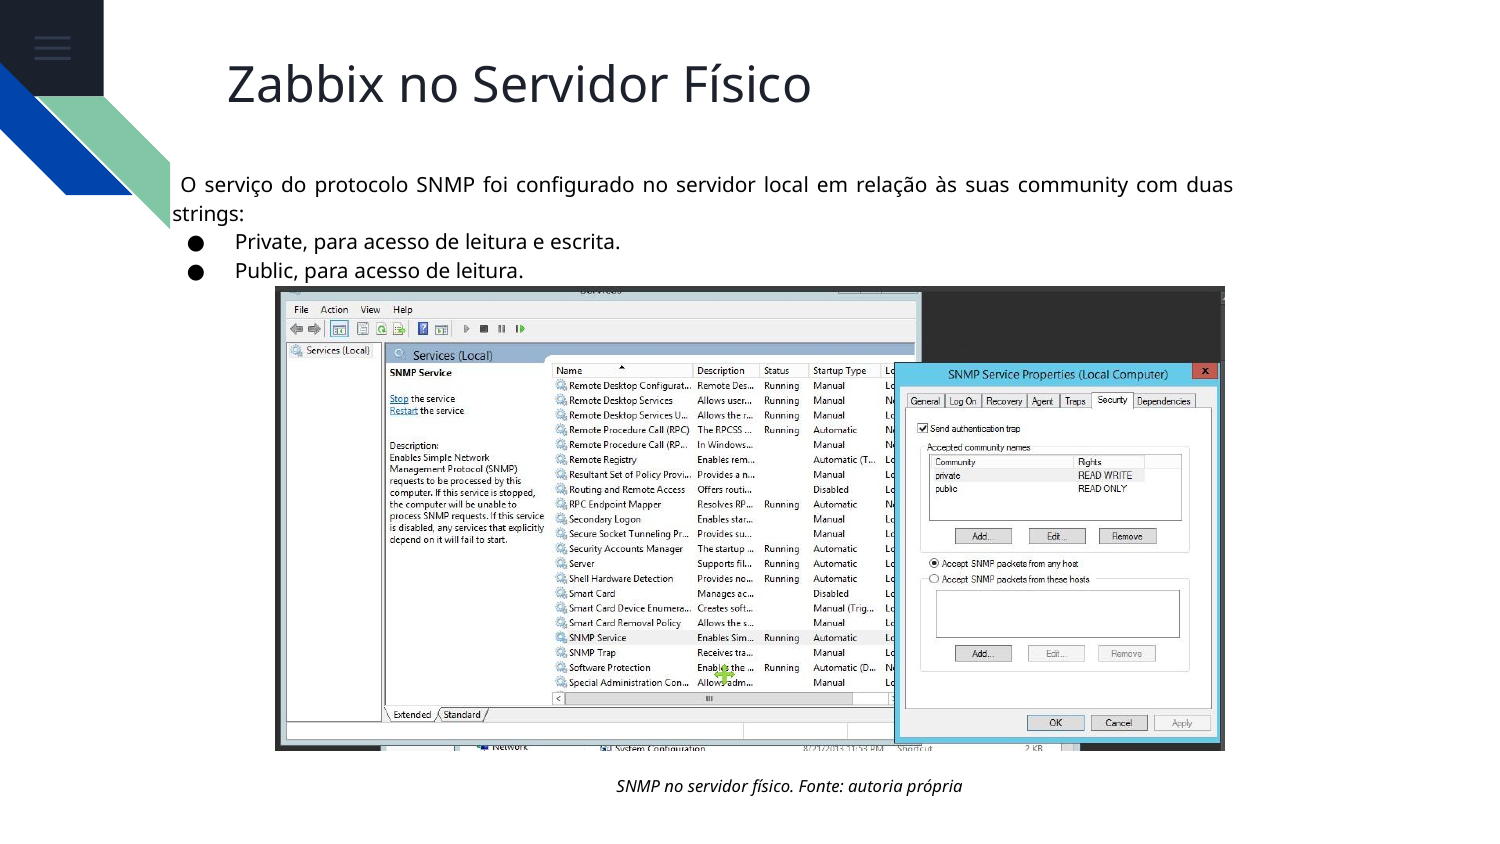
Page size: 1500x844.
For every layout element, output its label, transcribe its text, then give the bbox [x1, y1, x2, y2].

title Zabbix no Servidor Físico [212, 37, 1368, 119]
picture [274, 286, 1226, 751]
text_box SNMP no servidor físico. Fonte: autoria própria [477, 760, 1127, 811]
list O serviço do protocolo SNMP foi configurado no servidor local em relação às suas community com duas strings: Private, para acesso de leitura e escrita. Public, para acesso de leitura. [144, 153, 1287, 287]
